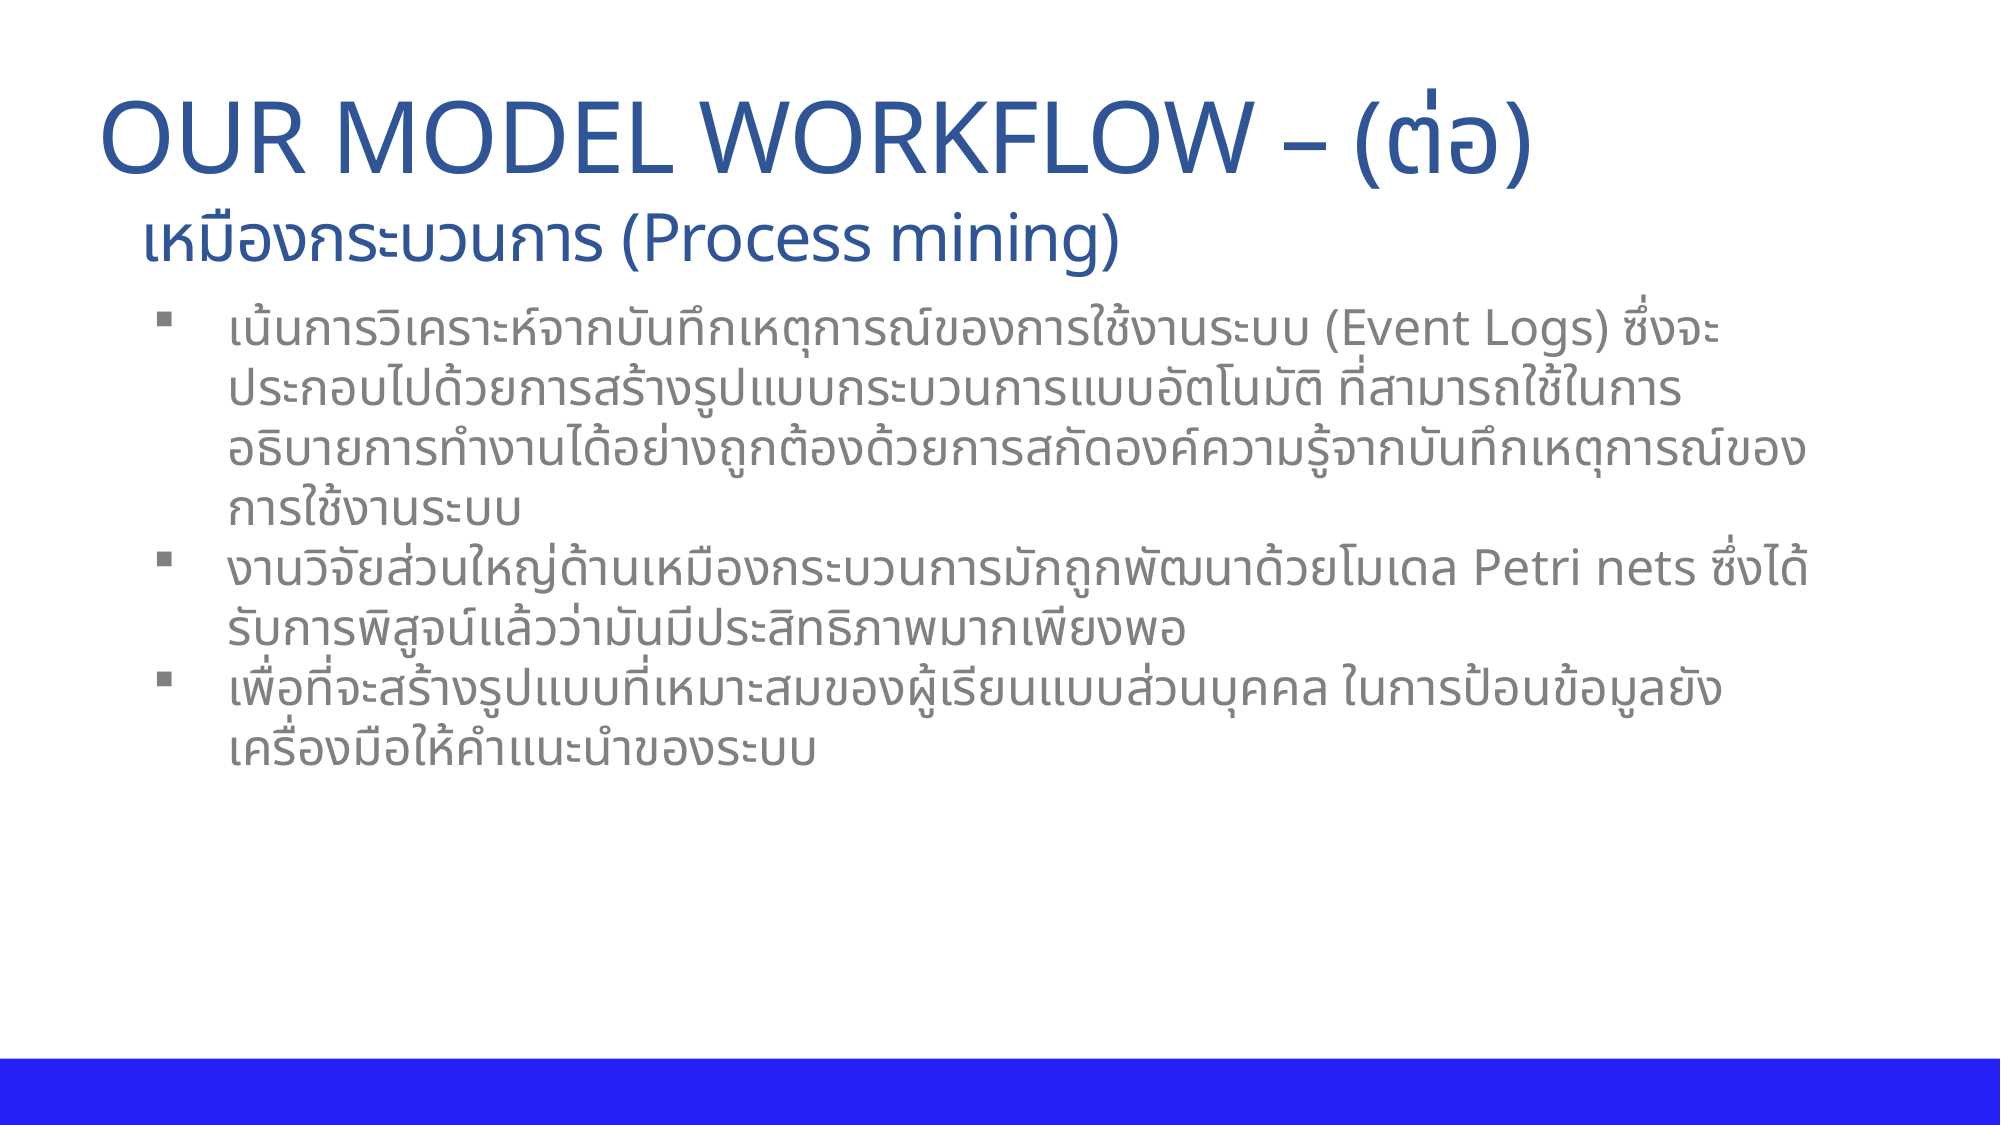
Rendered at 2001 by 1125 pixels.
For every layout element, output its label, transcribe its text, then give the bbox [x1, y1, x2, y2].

text_box [0, 1058, 2000, 1125]
text_box OUR MODEL WORKFLOW – (ต่อ) [97, 53, 1609, 194]
text_box เน้นการวิเคราะห์จากบันทึกเหตุการณ์ของการใช้งานระบบ (Event Logs) ซึ่งจะประกอบไปด้วยการสร้างรูปแบบกระบวนการแบบอัตโนมัติ ที่สามารถใช้ในการอธิบายการทำงานได้อย่างถูกต้องด้วยการสกัดองค์ความรู้จากบันทึกเหตุการณ์ของการใช้งานระบบ งานวิจัยส่วนใหญ่ด้านเหมืองกระบวนการมักถูกพัฒนาด้วยโมเดล Petri nets ซึ่งได้รับการพิสูจน์แล้วว่ามันมีประสิทธิภาพมากเพียงพอ เพื่อที่จะสร้างรูปแบบที่เหมาะสมของผู้เรียนแบบส่วนบุคคล ในการป้อนข้อมูลยังเครื่องมือให้คำแนะนำของระบบ [140, 295, 1813, 776]
text_box เหมืองกระบวนการ (Process mining) [140, 194, 1441, 275]
